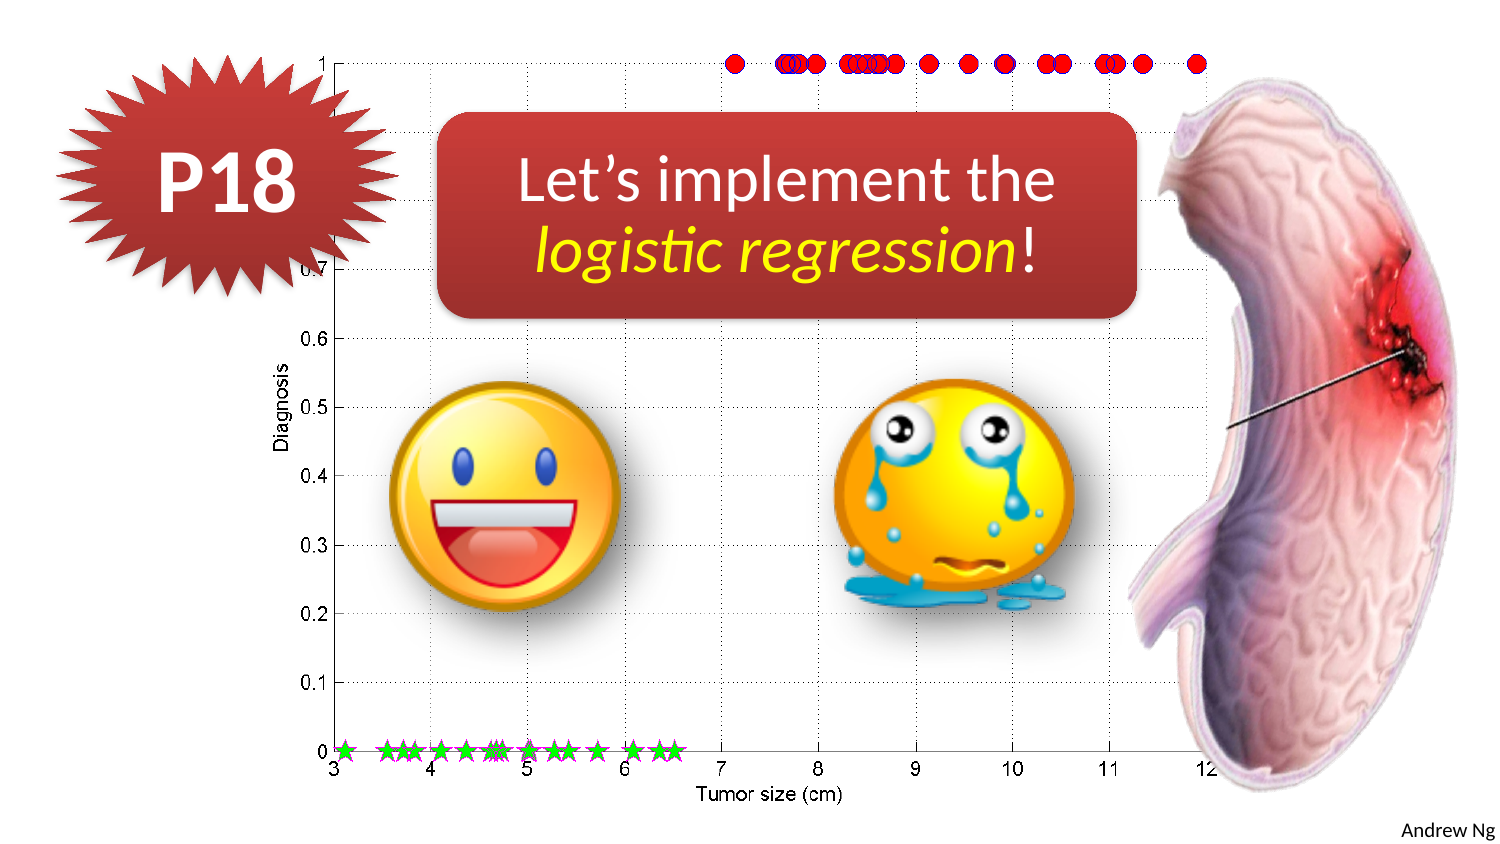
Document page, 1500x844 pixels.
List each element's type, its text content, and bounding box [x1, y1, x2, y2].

text_box P18 [56, 64, 182, 288]
picture [187, 0, 1500, 844]
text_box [437, 111, 1138, 319]
